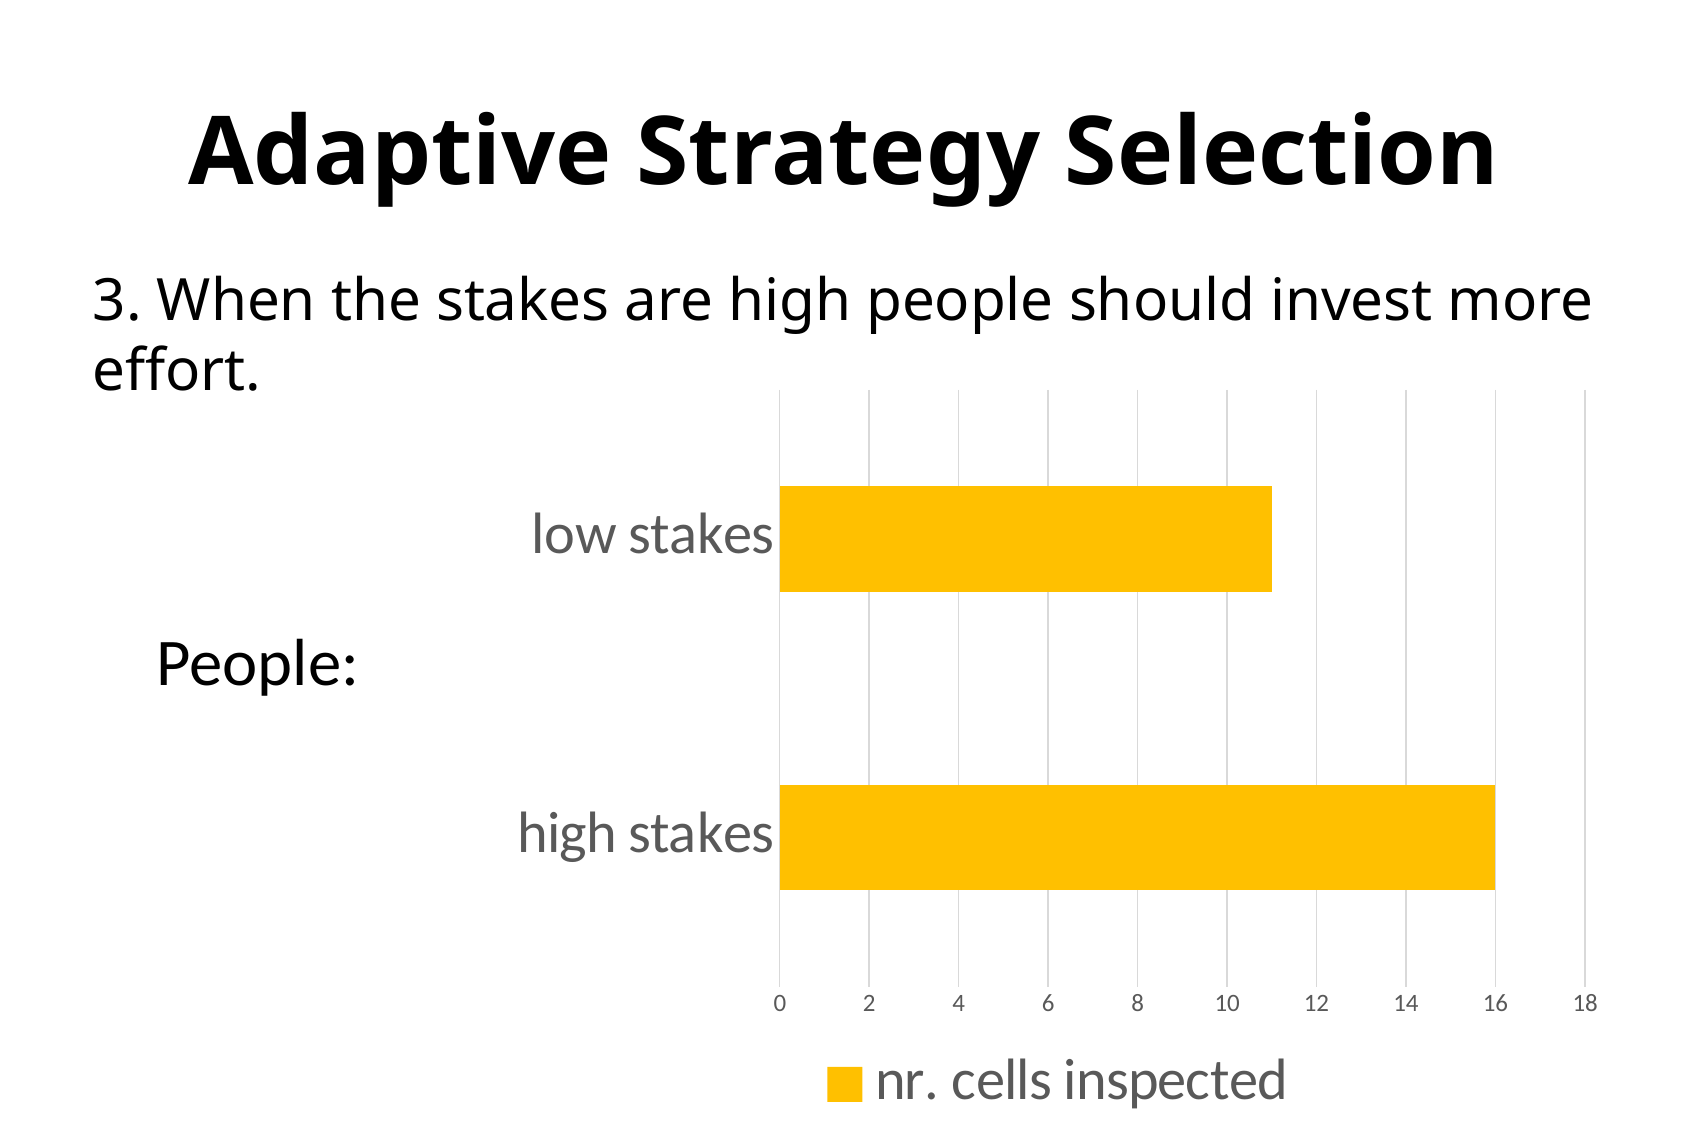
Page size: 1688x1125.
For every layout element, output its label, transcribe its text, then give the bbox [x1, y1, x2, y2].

text_box People: [141, 611, 375, 706]
list 3. When the stakes are high people should invest more effort. [78, 254, 1620, 969]
text_box Adaptive Strategy Selection [0, 81, 1688, 211]
chart [494, 374, 1620, 1125]
